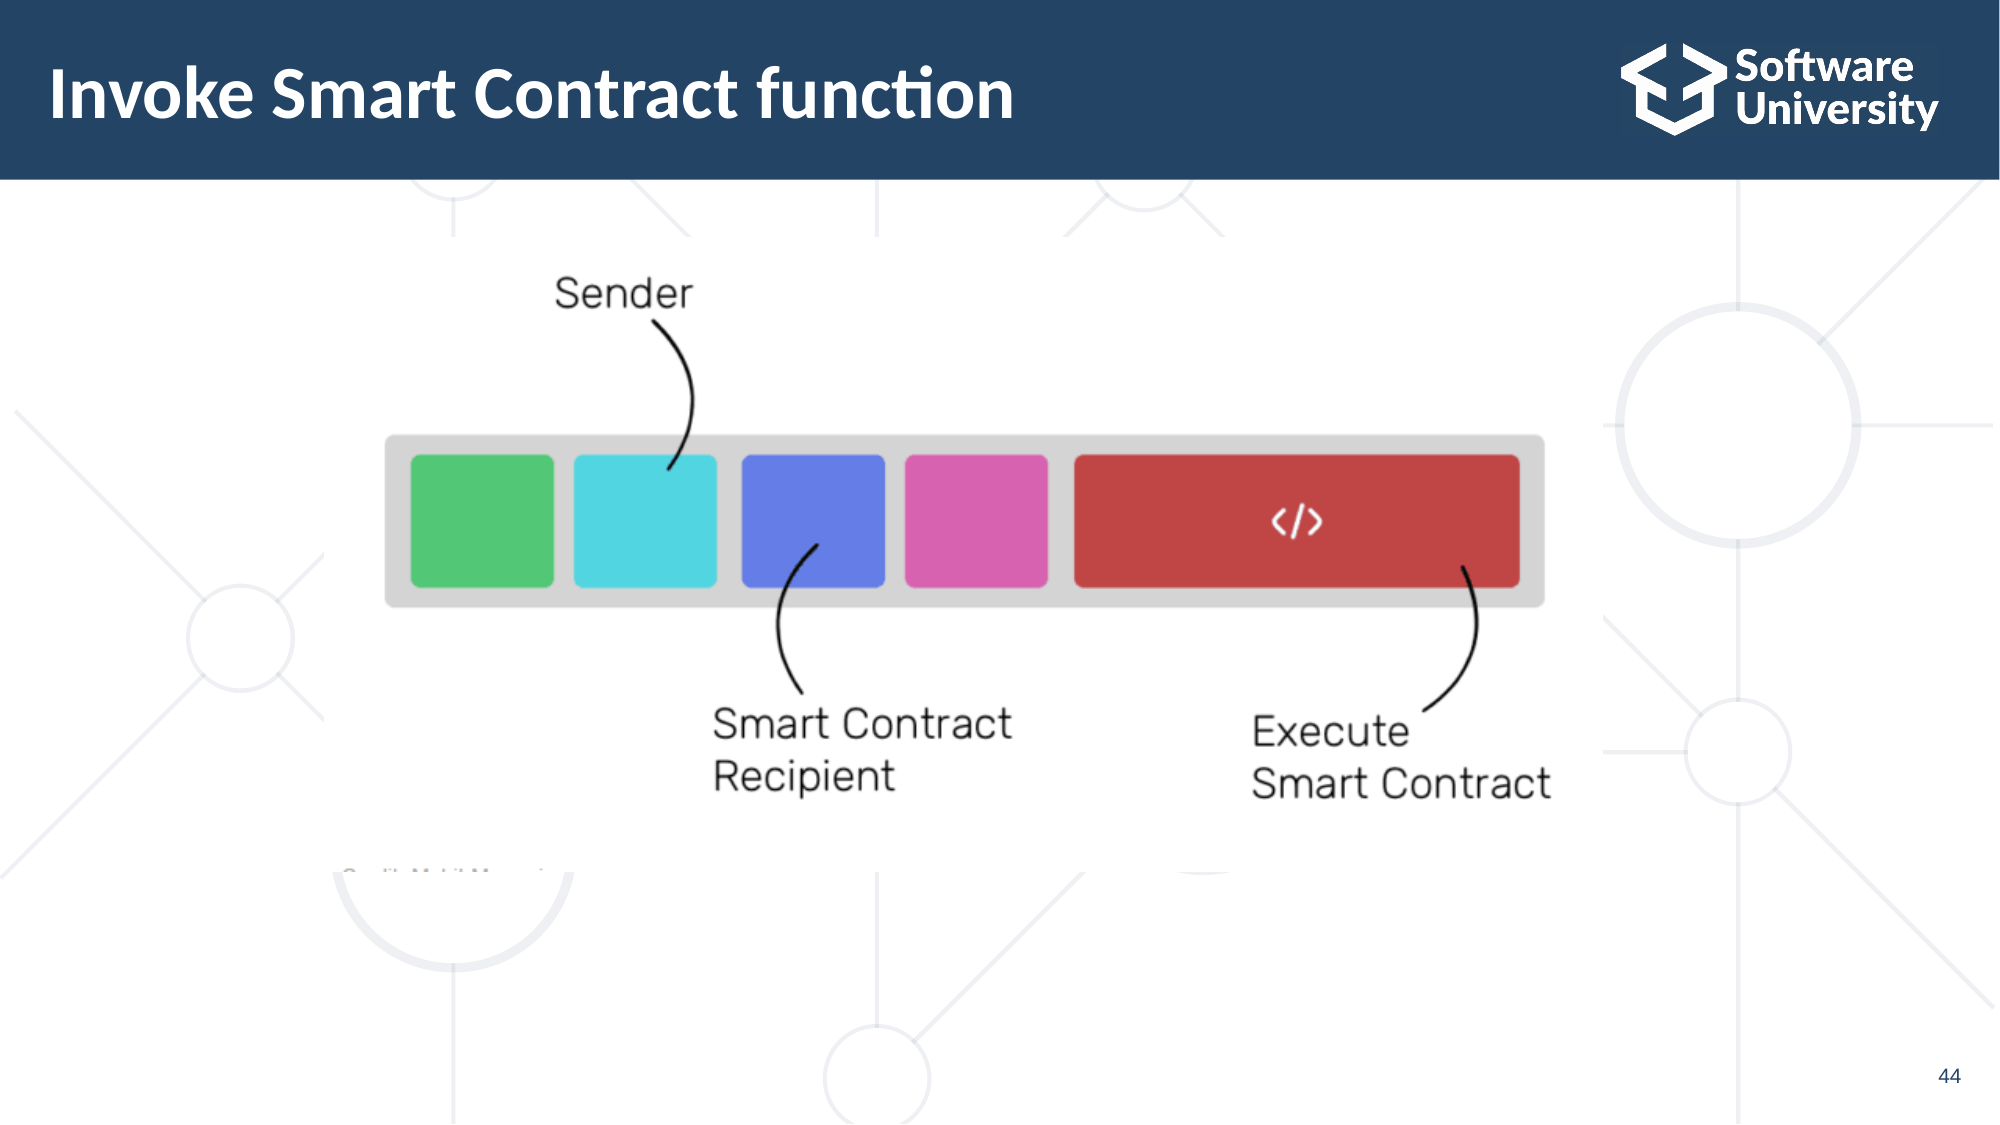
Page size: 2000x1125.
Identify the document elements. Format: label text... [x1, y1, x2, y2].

picture [1621, 43, 1939, 136]
title Invoke Smart Contract function [31, 16, 1591, 162]
picture [323, 237, 1603, 873]
slide_number 44 [1896, 1049, 1968, 1101]
